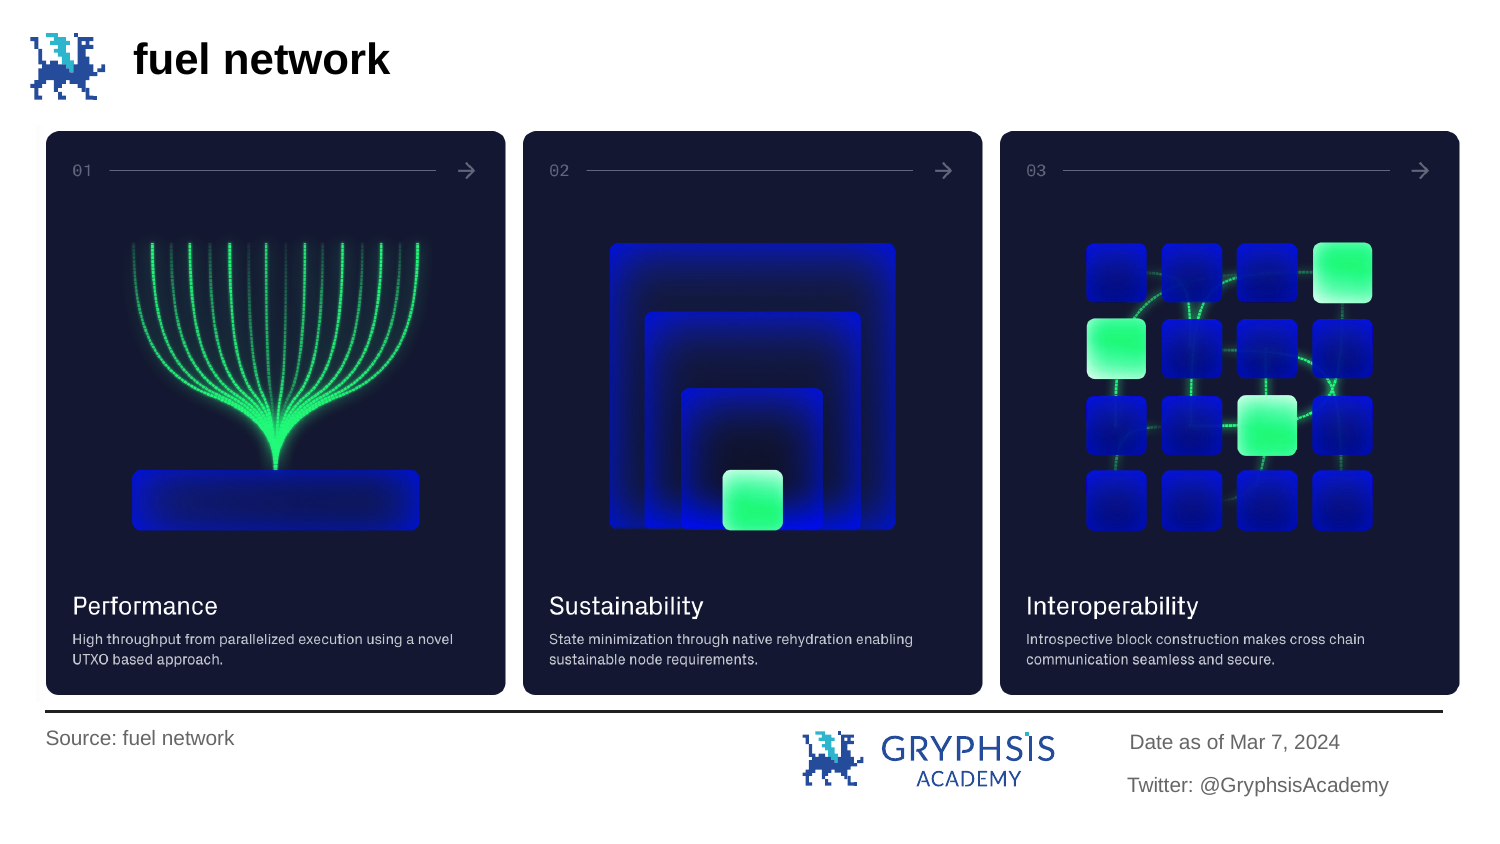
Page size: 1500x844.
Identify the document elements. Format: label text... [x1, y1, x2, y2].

text_box Source: fuel network [30, 711, 756, 762]
picture [36, 124, 1471, 702]
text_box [802, 731, 864, 786]
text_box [30, 32, 106, 100]
text_box fuel network [117, 15, 1449, 99]
text_box Twitter: @GryphsisAcademy [1111, 758, 1439, 809]
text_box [881, 732, 1055, 787]
text_box Date as of Mar 7, 2024 [1114, 719, 1441, 745]
